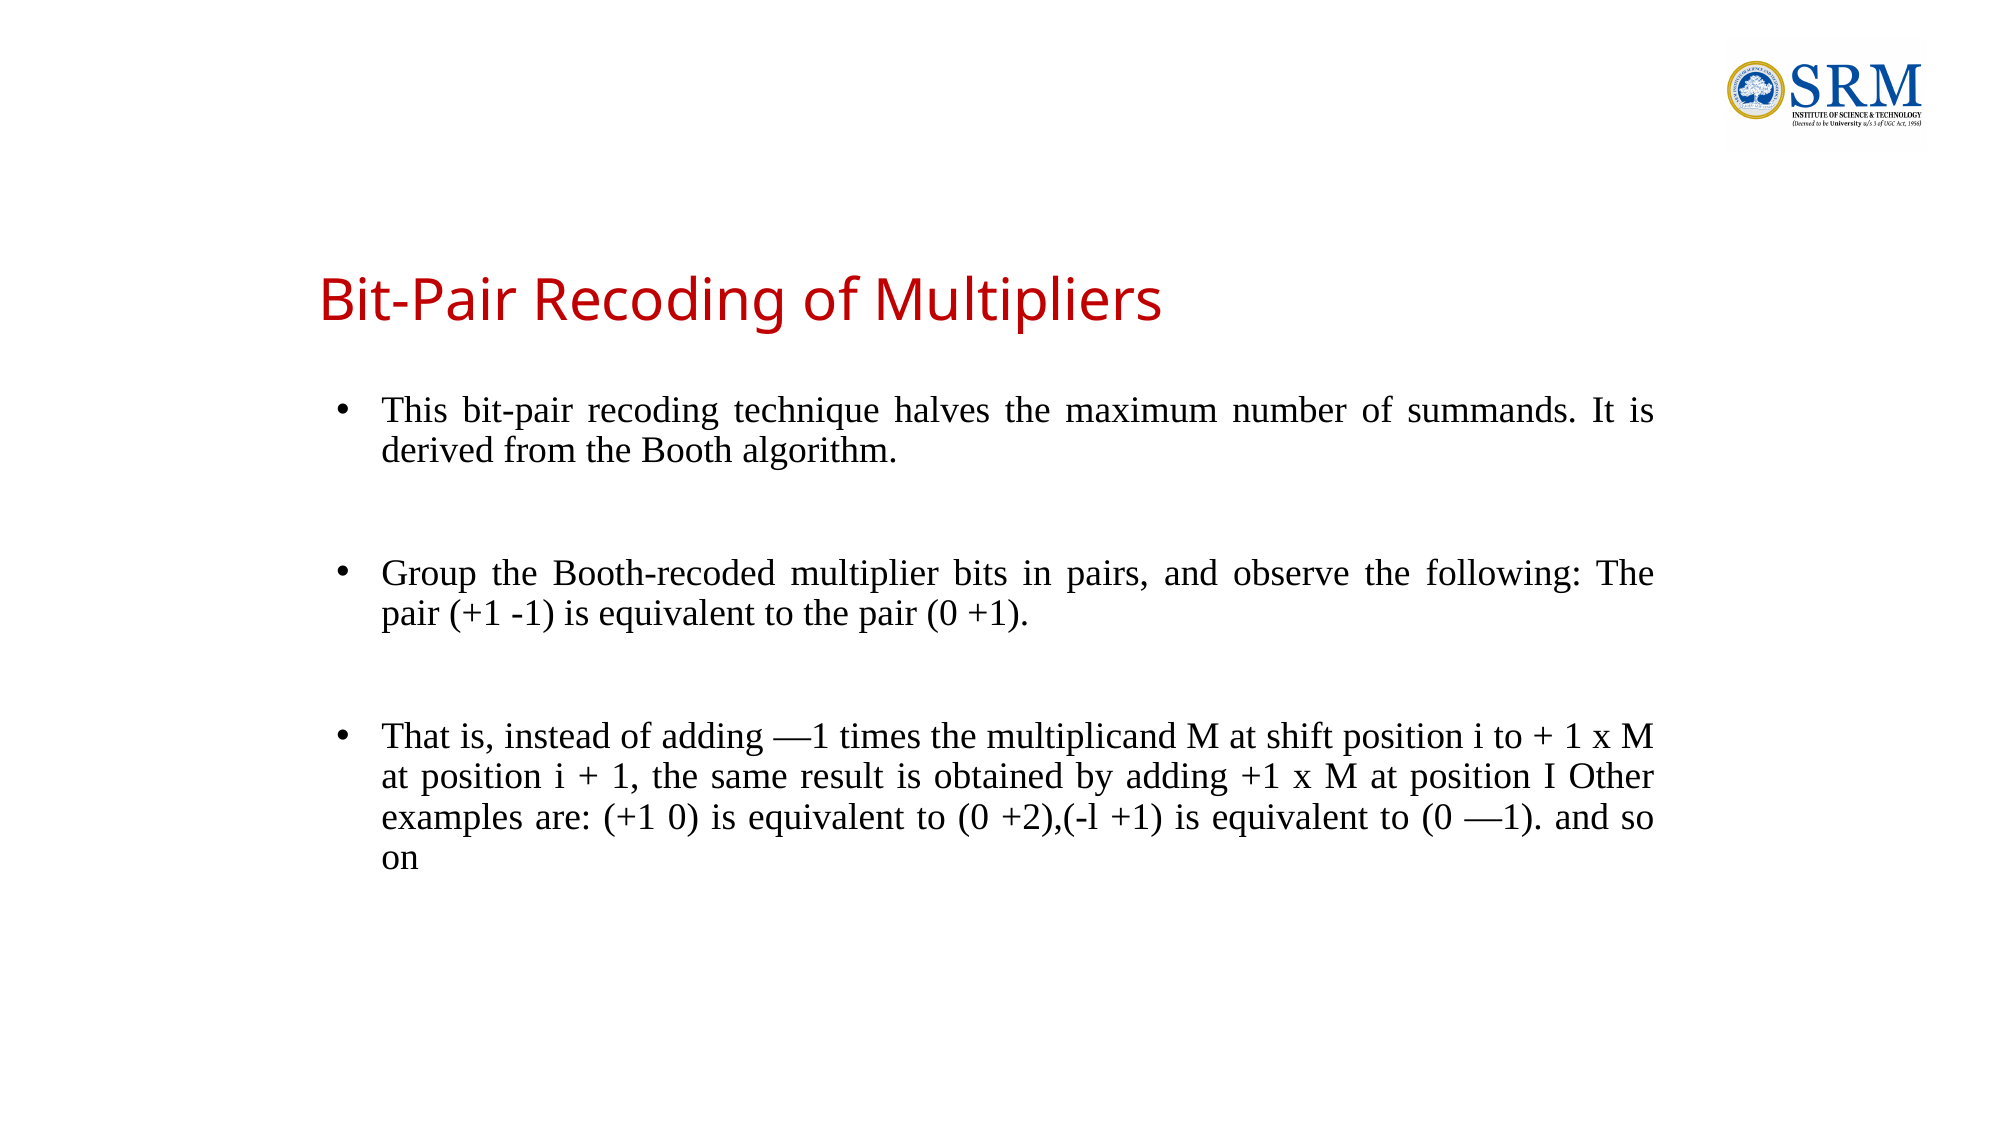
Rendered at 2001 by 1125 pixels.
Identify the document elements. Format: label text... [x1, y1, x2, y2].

title Bit-Pair Recoding of Multipliers [303, 208, 1654, 396]
picture [1723, 37, 1926, 151]
list This bit-pair recoding technique halves the maximum number of summands. It is derived from the Booth algorithm. Group the Booth-recoded multiplier bits in pairs, and observe the following: The pair (+1 -1) is equivalent to the pair (0 +1). That is, instead of adding —1 times the multiplicand M at shift position i to + 1 x M at position i + 1, the same result is obtained by adding +1 x M at position I Other examples are: (+1 0) is equivalent to (0 +2),(-l +1) is equivalent to (0 —1). and so on [321, 382, 1672, 1125]
